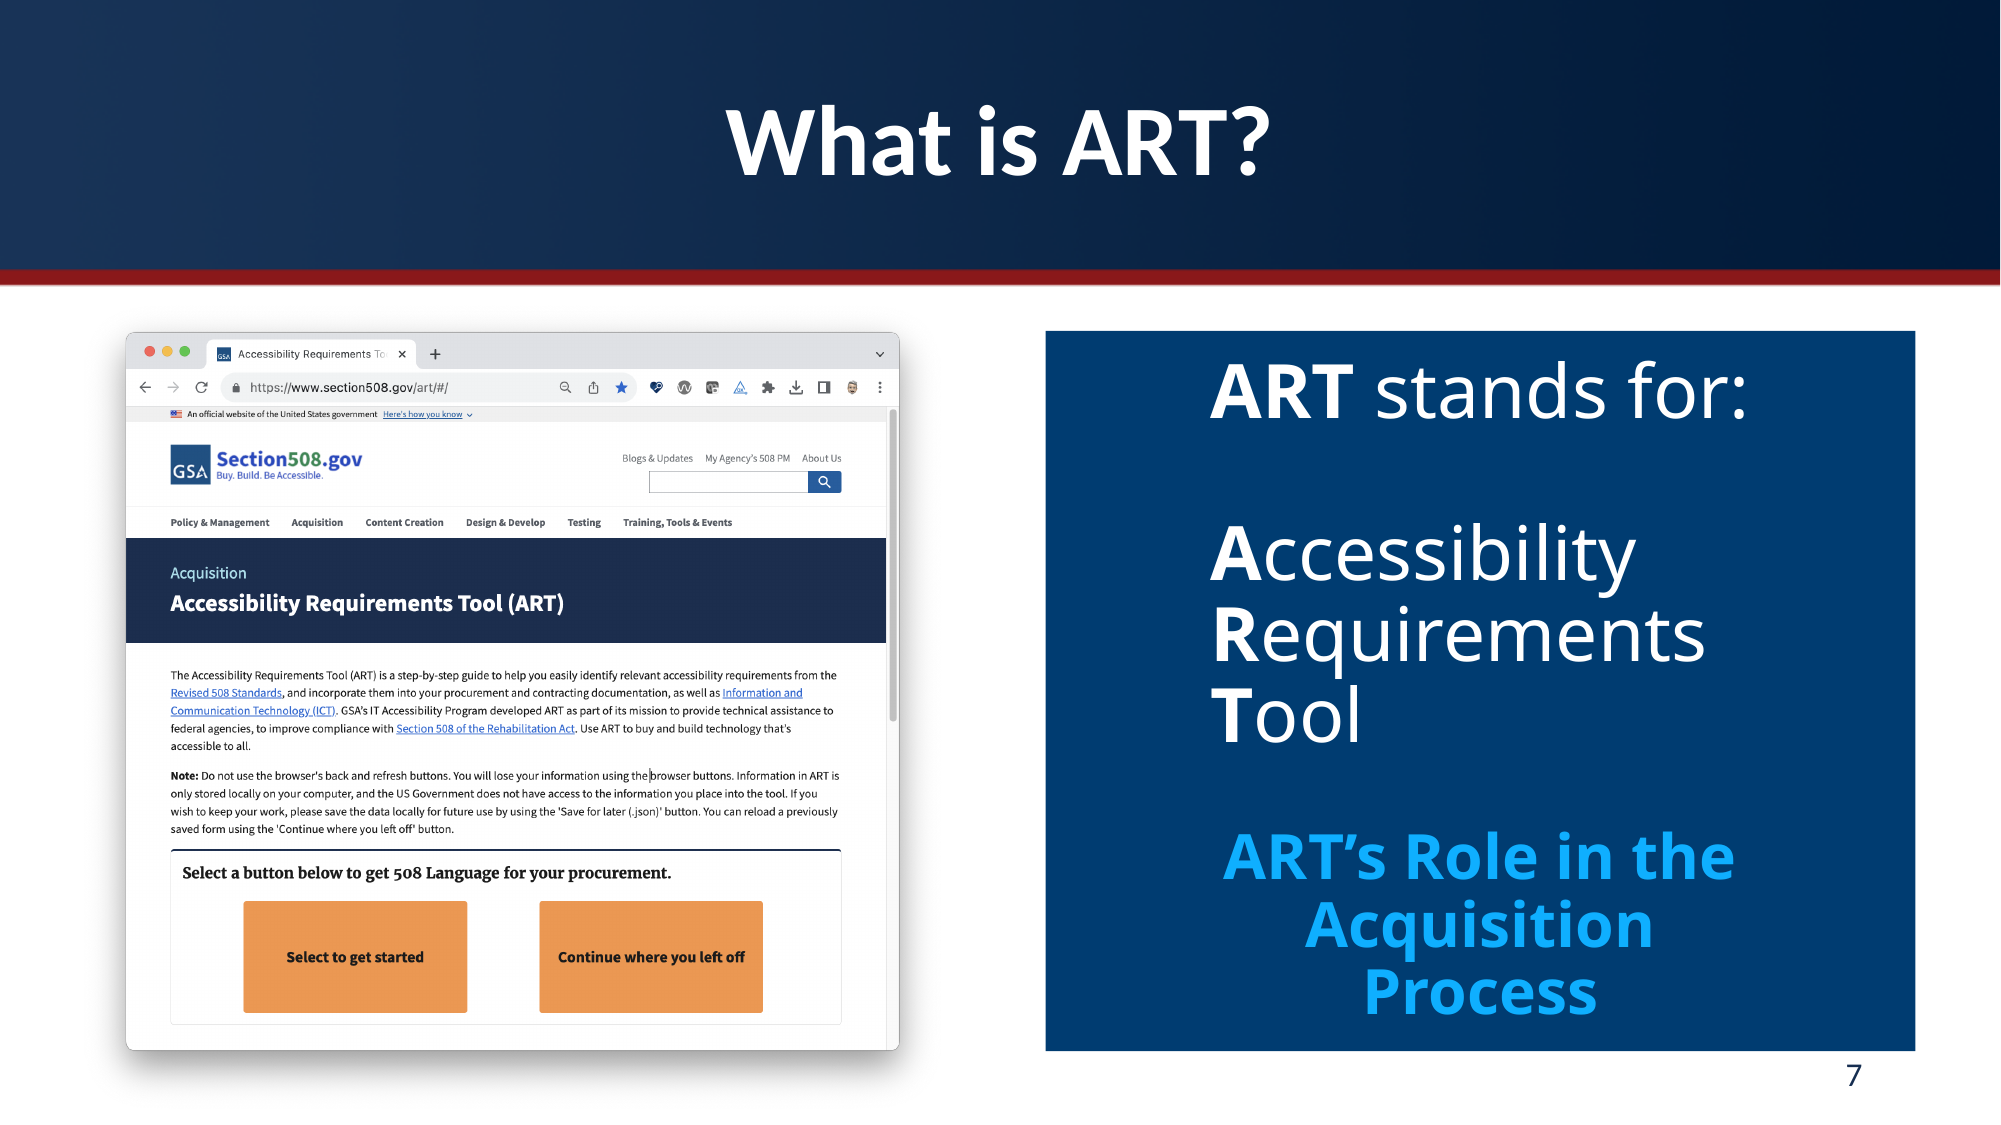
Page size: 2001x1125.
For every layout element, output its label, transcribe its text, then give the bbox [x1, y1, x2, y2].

title What is ART? [137, 30, 1863, 249]
picture [0, 0, 2001, 1125]
list ART stands for: Accessibility Requirements Tool ART’s Role in the Acquisition Process [1045, 330, 1916, 1052]
slide_number 7 [1412, 1042, 1863, 1103]
